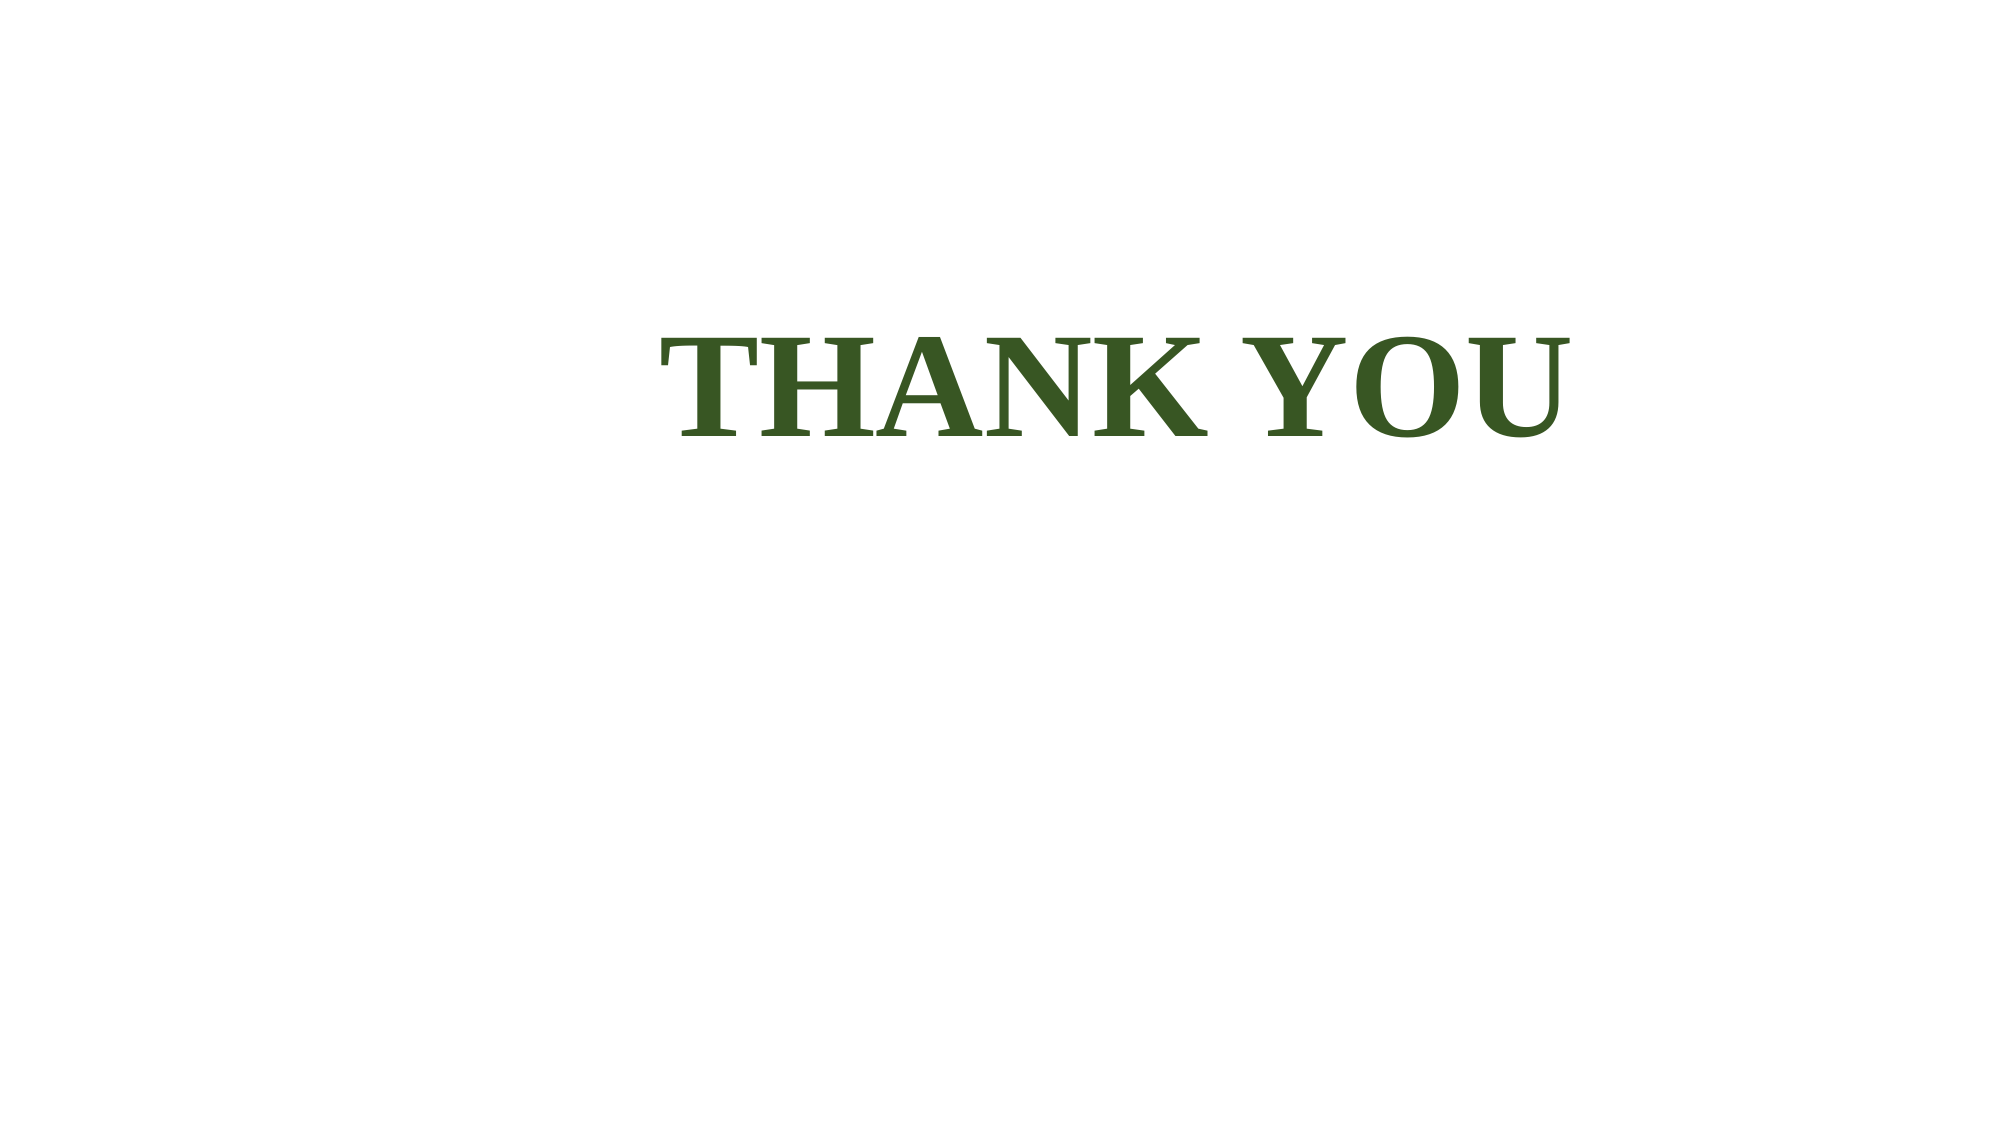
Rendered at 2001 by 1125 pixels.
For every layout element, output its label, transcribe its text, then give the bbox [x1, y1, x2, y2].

list THANK YOU [137, 299, 1863, 1014]
